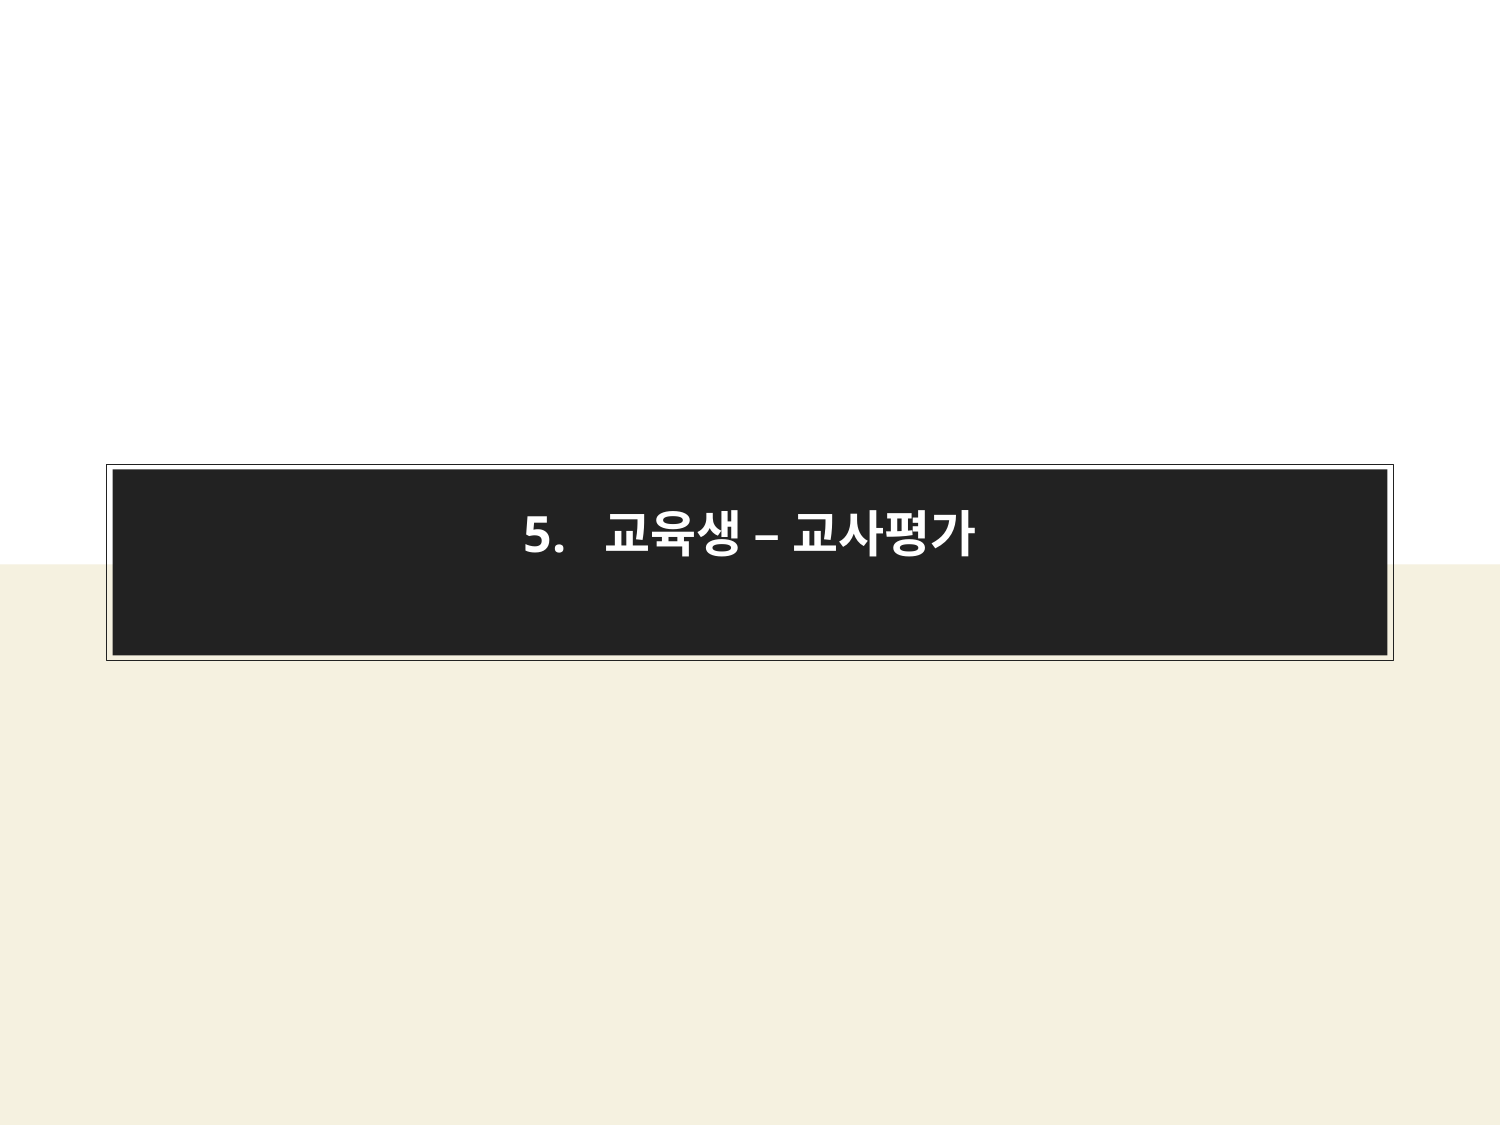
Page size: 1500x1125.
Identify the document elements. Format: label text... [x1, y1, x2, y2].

title 5. 교육생 – 교사평가 [112, 469, 1388, 656]
